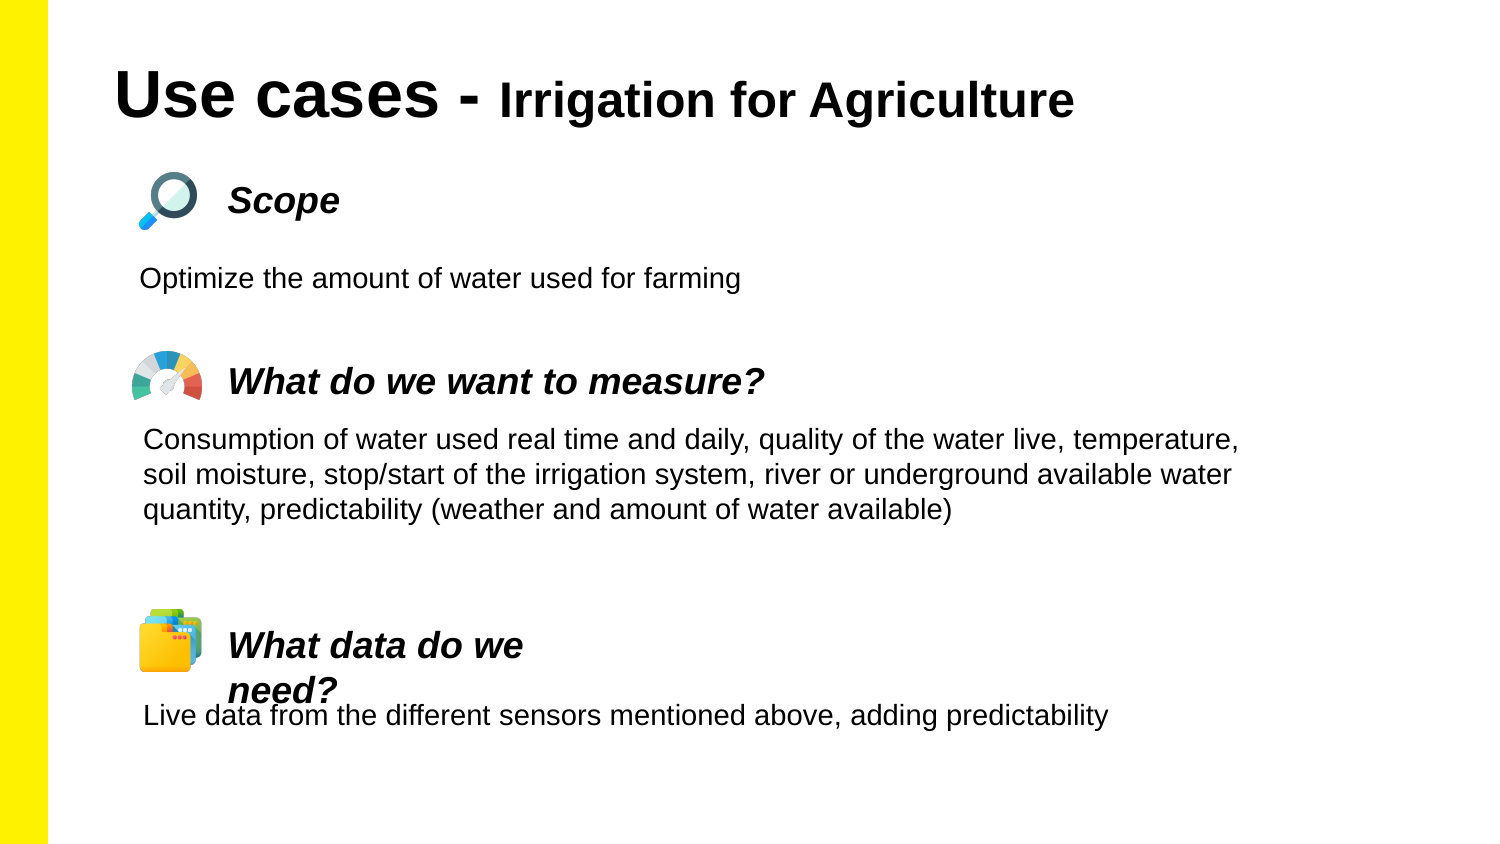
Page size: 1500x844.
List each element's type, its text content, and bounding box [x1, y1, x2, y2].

text_box Optimize the amount of water used for farming [128, 253, 1258, 313]
text_box What data do we need? [216, 615, 620, 675]
picture [131, 340, 202, 411]
picture [138, 172, 197, 231]
text_box What do we want to measure? [216, 351, 1347, 411]
text_box Use cases - Irrigation for Agriculture [103, 44, 1397, 167]
text_box Scope [216, 170, 1347, 230]
picture [138, 609, 202, 673]
text_box Consumption of water used real time and daily, quality of the water live, temperature, soil moisture, stop/start of the irrigation system, river or underground available water quantity, predictability (weather and amount of water available) [128, 413, 1265, 533]
text_box Live data from the different sensors mentioned above, adding predictability [128, 688, 1275, 739]
